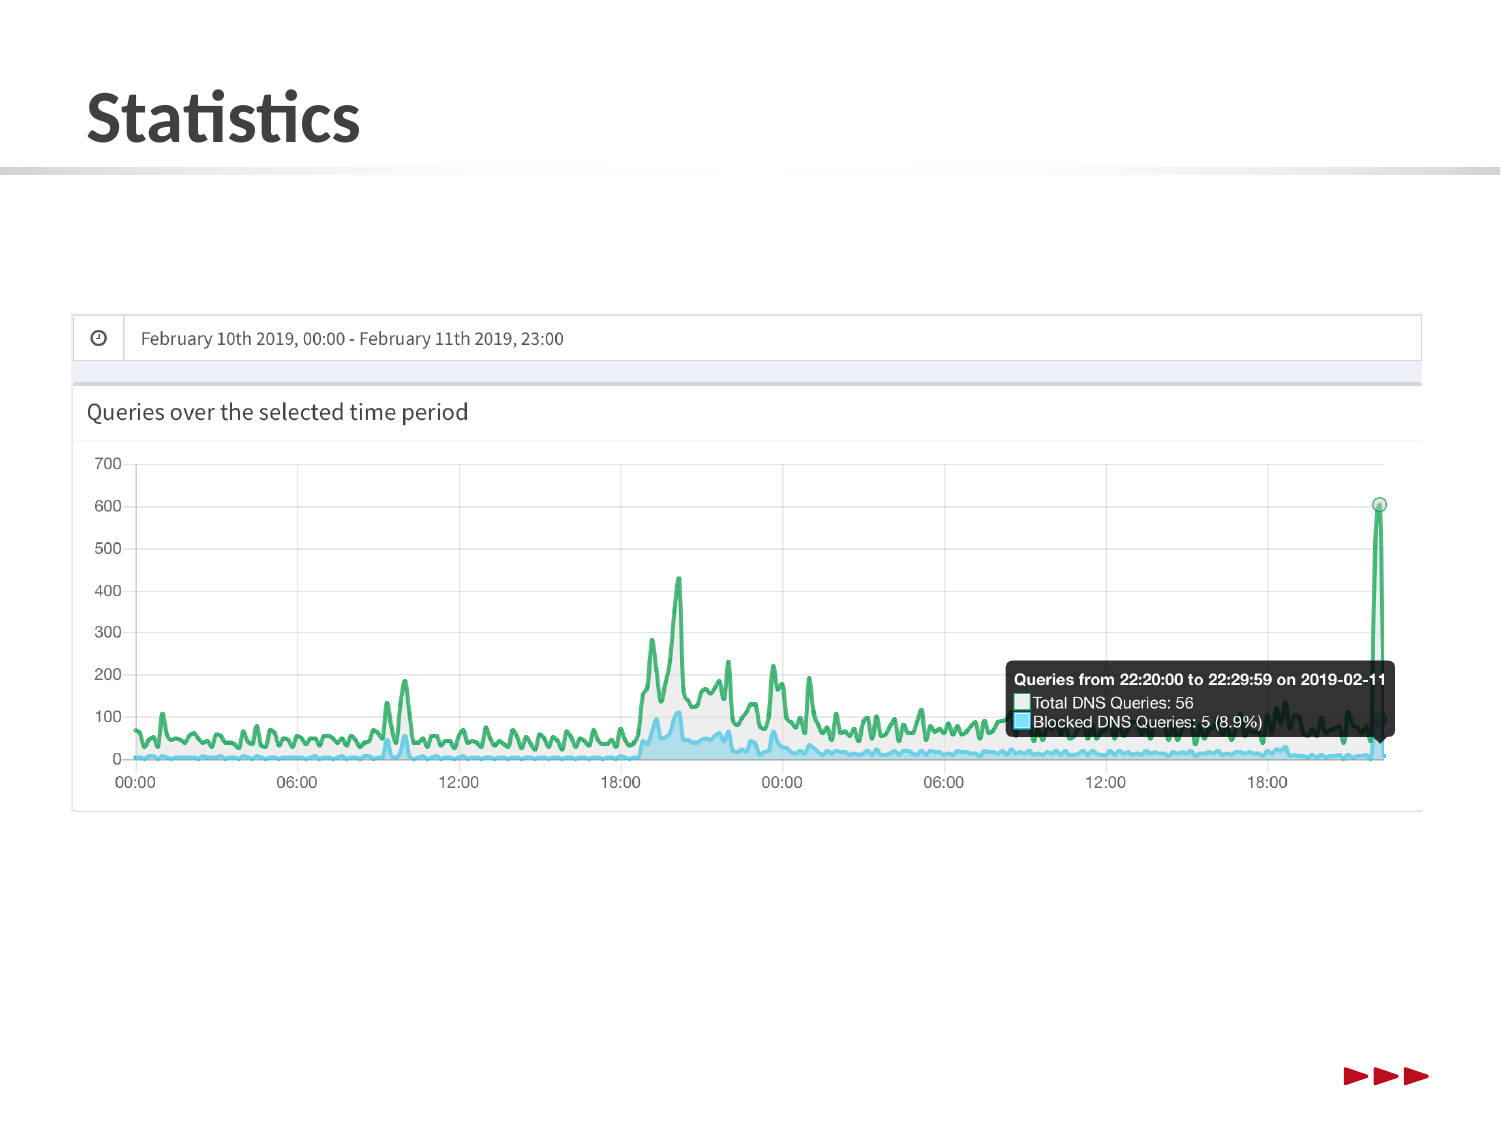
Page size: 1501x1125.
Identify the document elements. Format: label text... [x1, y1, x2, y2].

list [71, 313, 1422, 812]
picture [0, 167, 1501, 175]
title Statistics [71, 58, 1429, 174]
